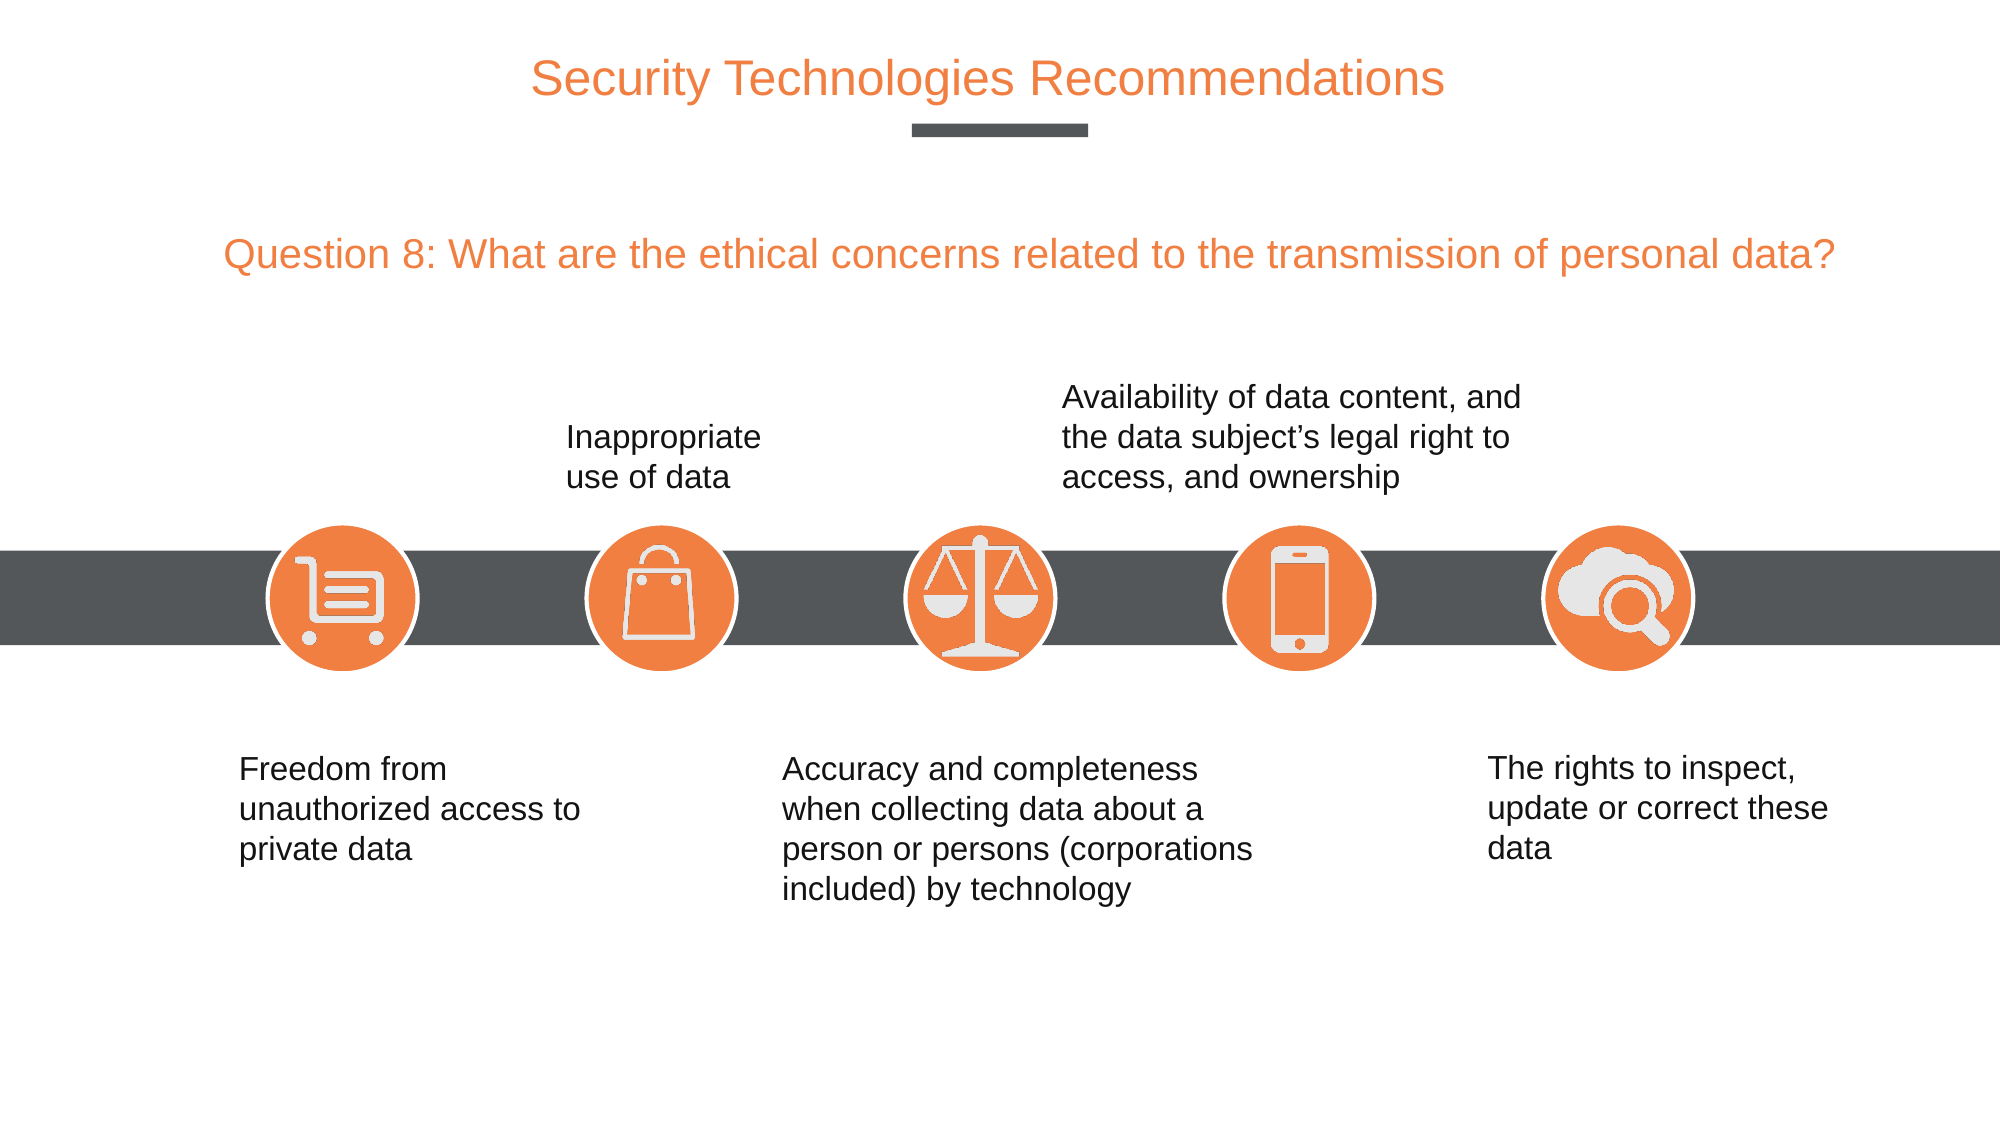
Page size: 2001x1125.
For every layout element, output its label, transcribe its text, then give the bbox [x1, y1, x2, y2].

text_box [267, 523, 418, 674]
text_box [1380, 549, 1537, 647]
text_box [905, 523, 1056, 674]
text_box [1061, 549, 1219, 647]
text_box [1224, 523, 1375, 674]
text_box Inappropriate use of data [551, 407, 783, 503]
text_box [580, 514, 737, 674]
text_box [1699, 549, 2000, 647]
text_box Question 8: What are the ethical concerns related to the transmission of personal data? [208, 219, 1898, 285]
text_box The rights to inspect, update or correct these data [1472, 738, 1851, 874]
text_box [423, 549, 575, 647]
text_box [0, 549, 262, 647]
text_box Availability of data content, and the data subject’s legal right to access, and ownership [1047, 367, 1549, 503]
text_box Freedom from unauthorized access to private data [223, 740, 634, 875]
text_box Security Technologies Recommendations [515, 37, 1473, 113]
text_box Accuracy and completeness when collecting data about a person or persons (corporations included) by technology [767, 740, 1284, 915]
text_box [910, 121, 1090, 139]
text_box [1543, 523, 1694, 674]
text_box [741, 549, 900, 647]
